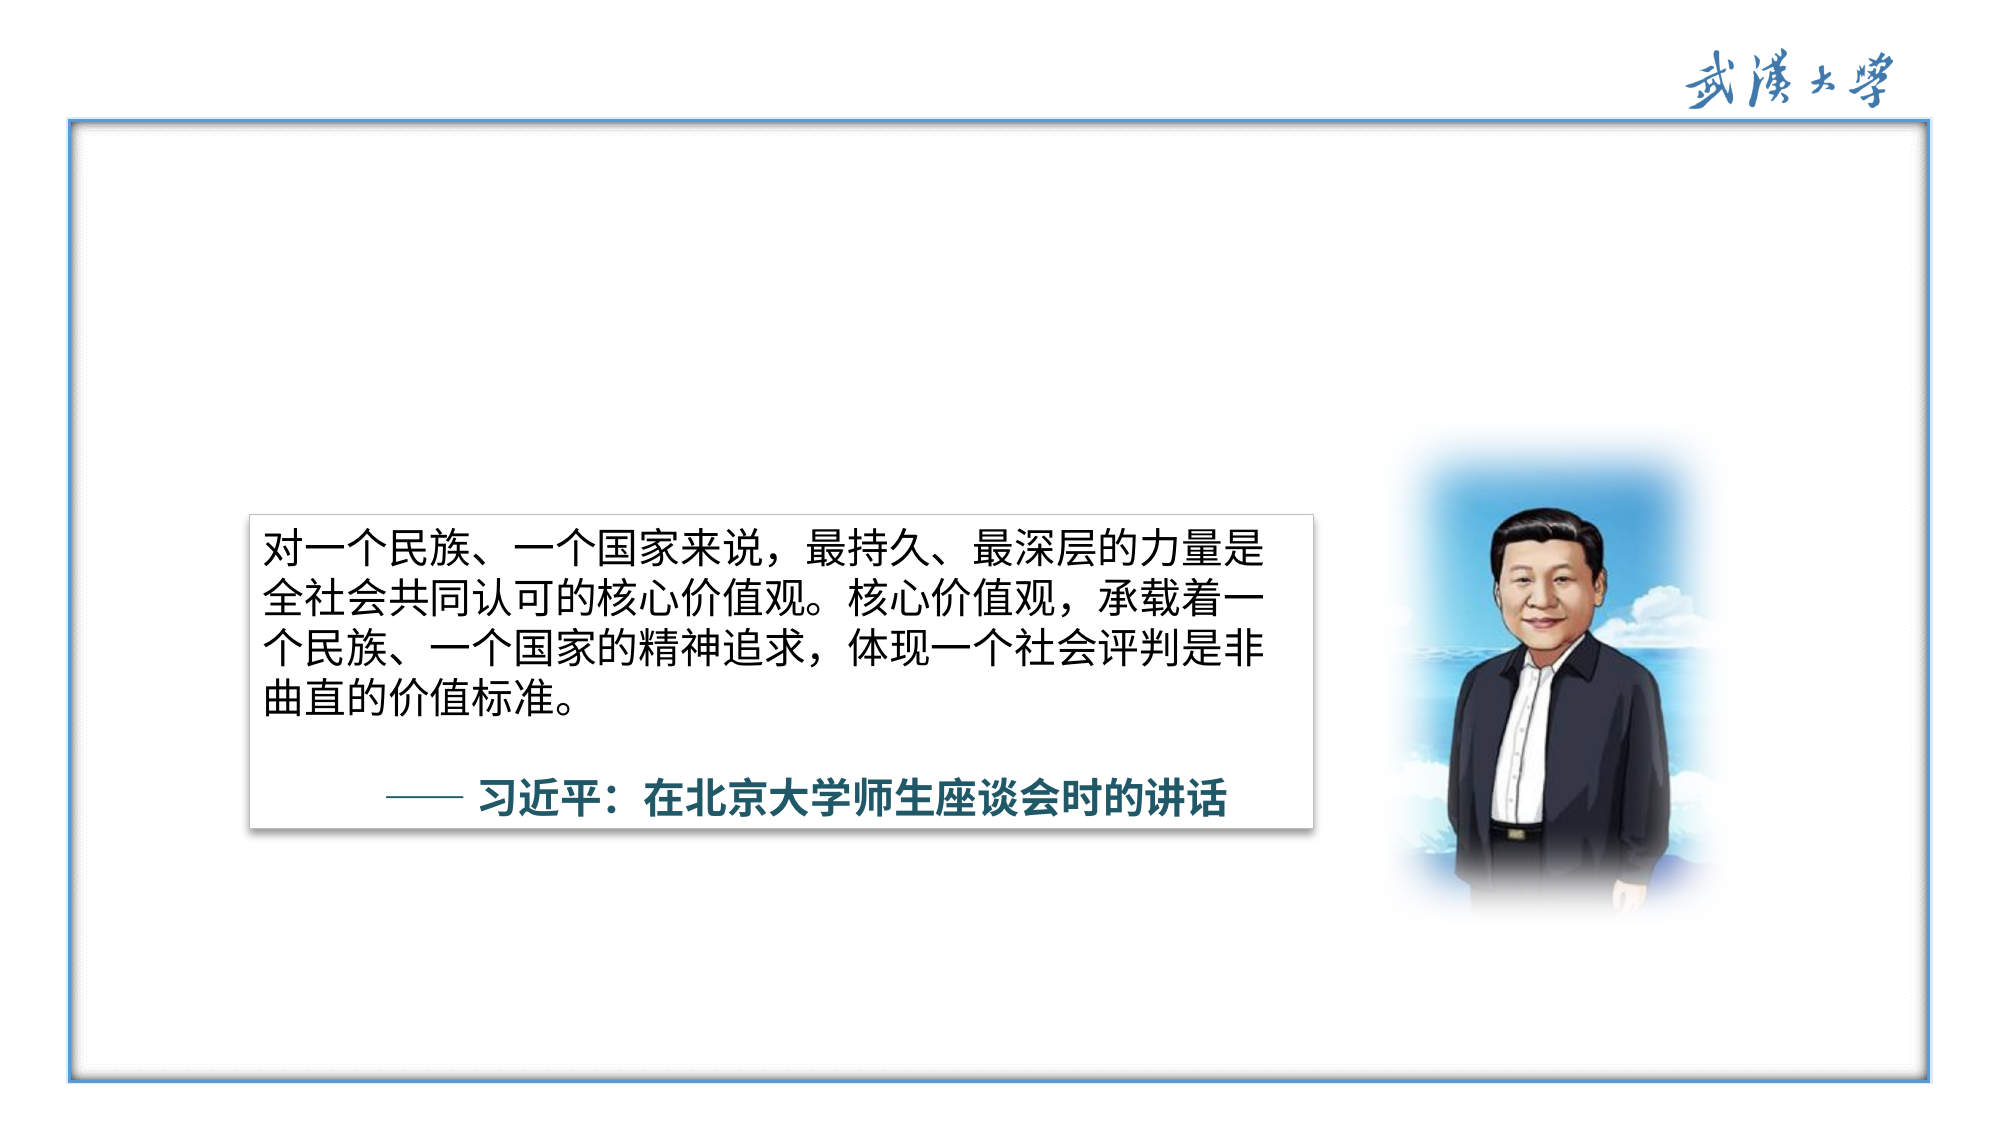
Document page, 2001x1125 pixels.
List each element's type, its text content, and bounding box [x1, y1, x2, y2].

text_box 对一个民族、一个国家来说，最持久、最深层的力量是全社会共同认可的核心价值观。核心价值观，承载着一个民族、一个国家的精神追求，体现一个社会评判是非曲直的价值标准。 ——习近平：在北京大学师生座谈会时的讲话 [249, 514, 1314, 829]
picture [66, 117, 1933, 1084]
